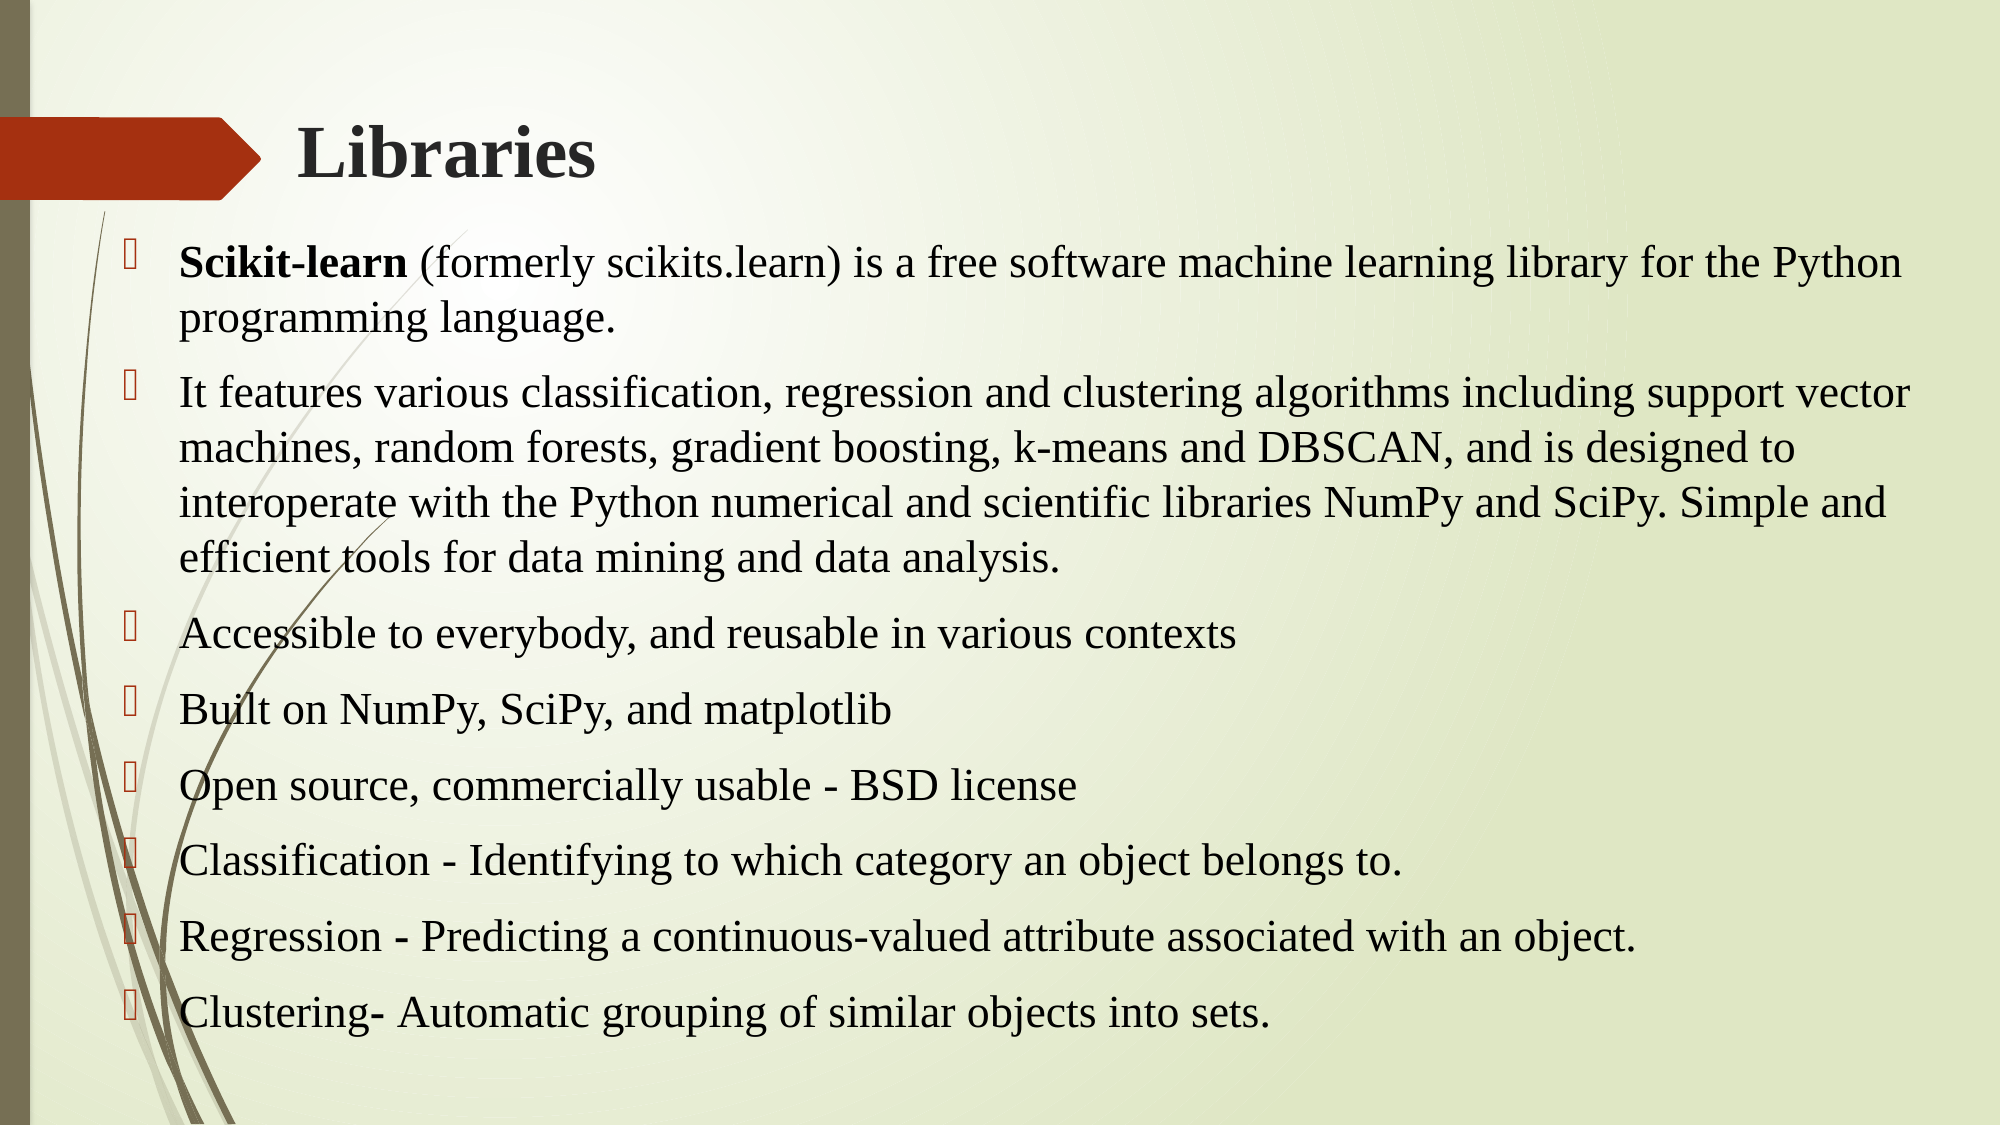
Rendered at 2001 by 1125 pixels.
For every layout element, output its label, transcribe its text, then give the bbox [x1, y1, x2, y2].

list Scikit-learn (formerly scikits.learn) is a free software machine learning library for the Python programming language. It features various classification, regression and clustering algorithms including support vector machines, random forests, gradient boosting, k-means and DBSCAN, and is designed to interoperate with the Python numerical and scientific libraries NumPy and SciPy. Simple and efficient tools for data mining and data analysis. Accessible to everybody, and reusable in various contexts Built on NumPy, SciPy, and matplotlib Open source, commercially usable - BSD license Classification - Identifying to which category an object belongs to. Regression - Predicting a continuous-valued attribute associated with an object. Clustering- Automatic grouping of similar objects into sets. [107, 224, 1931, 1065]
title Libraries [282, 95, 1745, 224]
